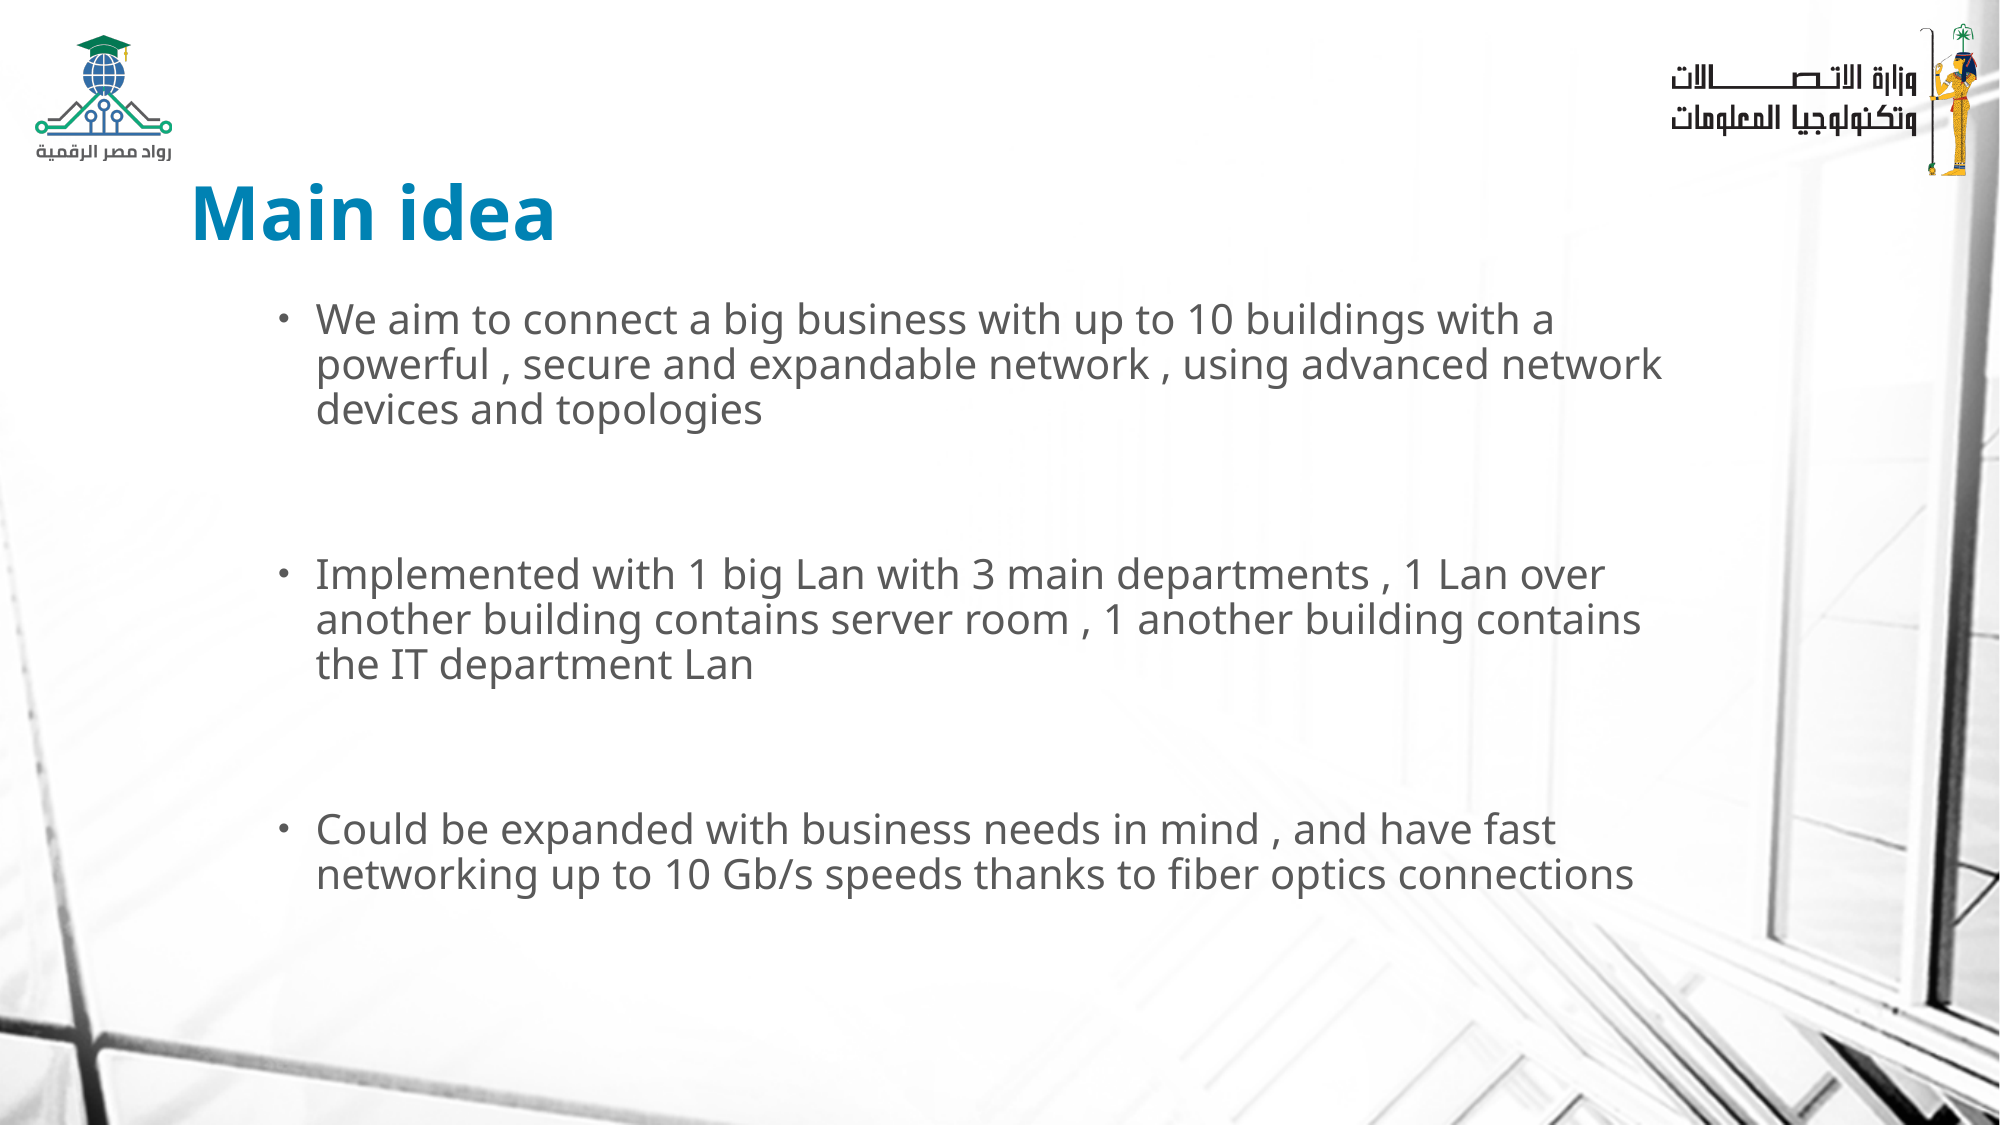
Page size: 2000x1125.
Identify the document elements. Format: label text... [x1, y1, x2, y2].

picture [0, 0, 2000, 1125]
list We aim to connect a big business with up to 10 buildings with a powerful , secure and expandable network , using advanced network devices and topologies Implemented with 1 big Lan with 3 main departments , 1 Lan over another building contains server room , 1 another building contains the IT department Lan Could be expanded with business needs in mind , and have fast networking up to 10 Gb/s speeds thanks to fiber optics connections [255, 290, 1681, 979]
title Main idea [174, 87, 1600, 263]
